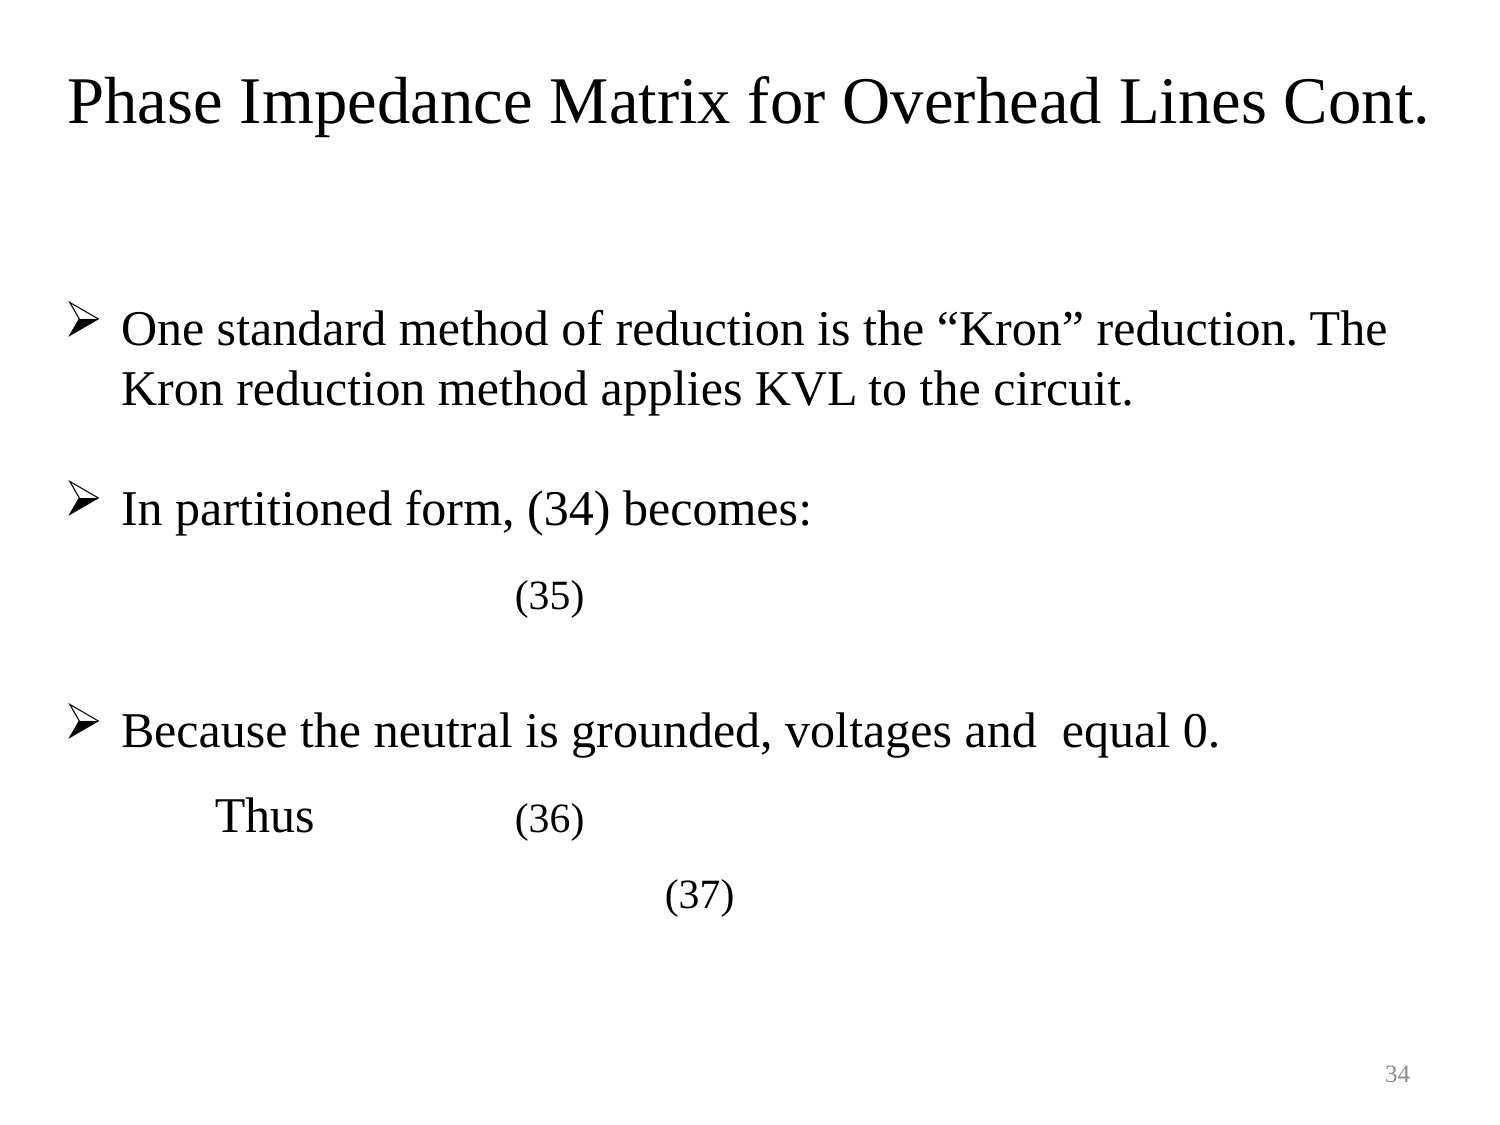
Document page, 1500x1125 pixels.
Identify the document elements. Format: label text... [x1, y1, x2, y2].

text_box Phase Impedance Matrix for Overhead Lines Cont. [0, 49, 1500, 145]
slide_number 34 [1074, 1042, 1425, 1103]
text_box One standard method of reduction is the “Kron” reduction. The Kron reduction method applies KVL to the circuit. [50, 288, 1425, 473]
